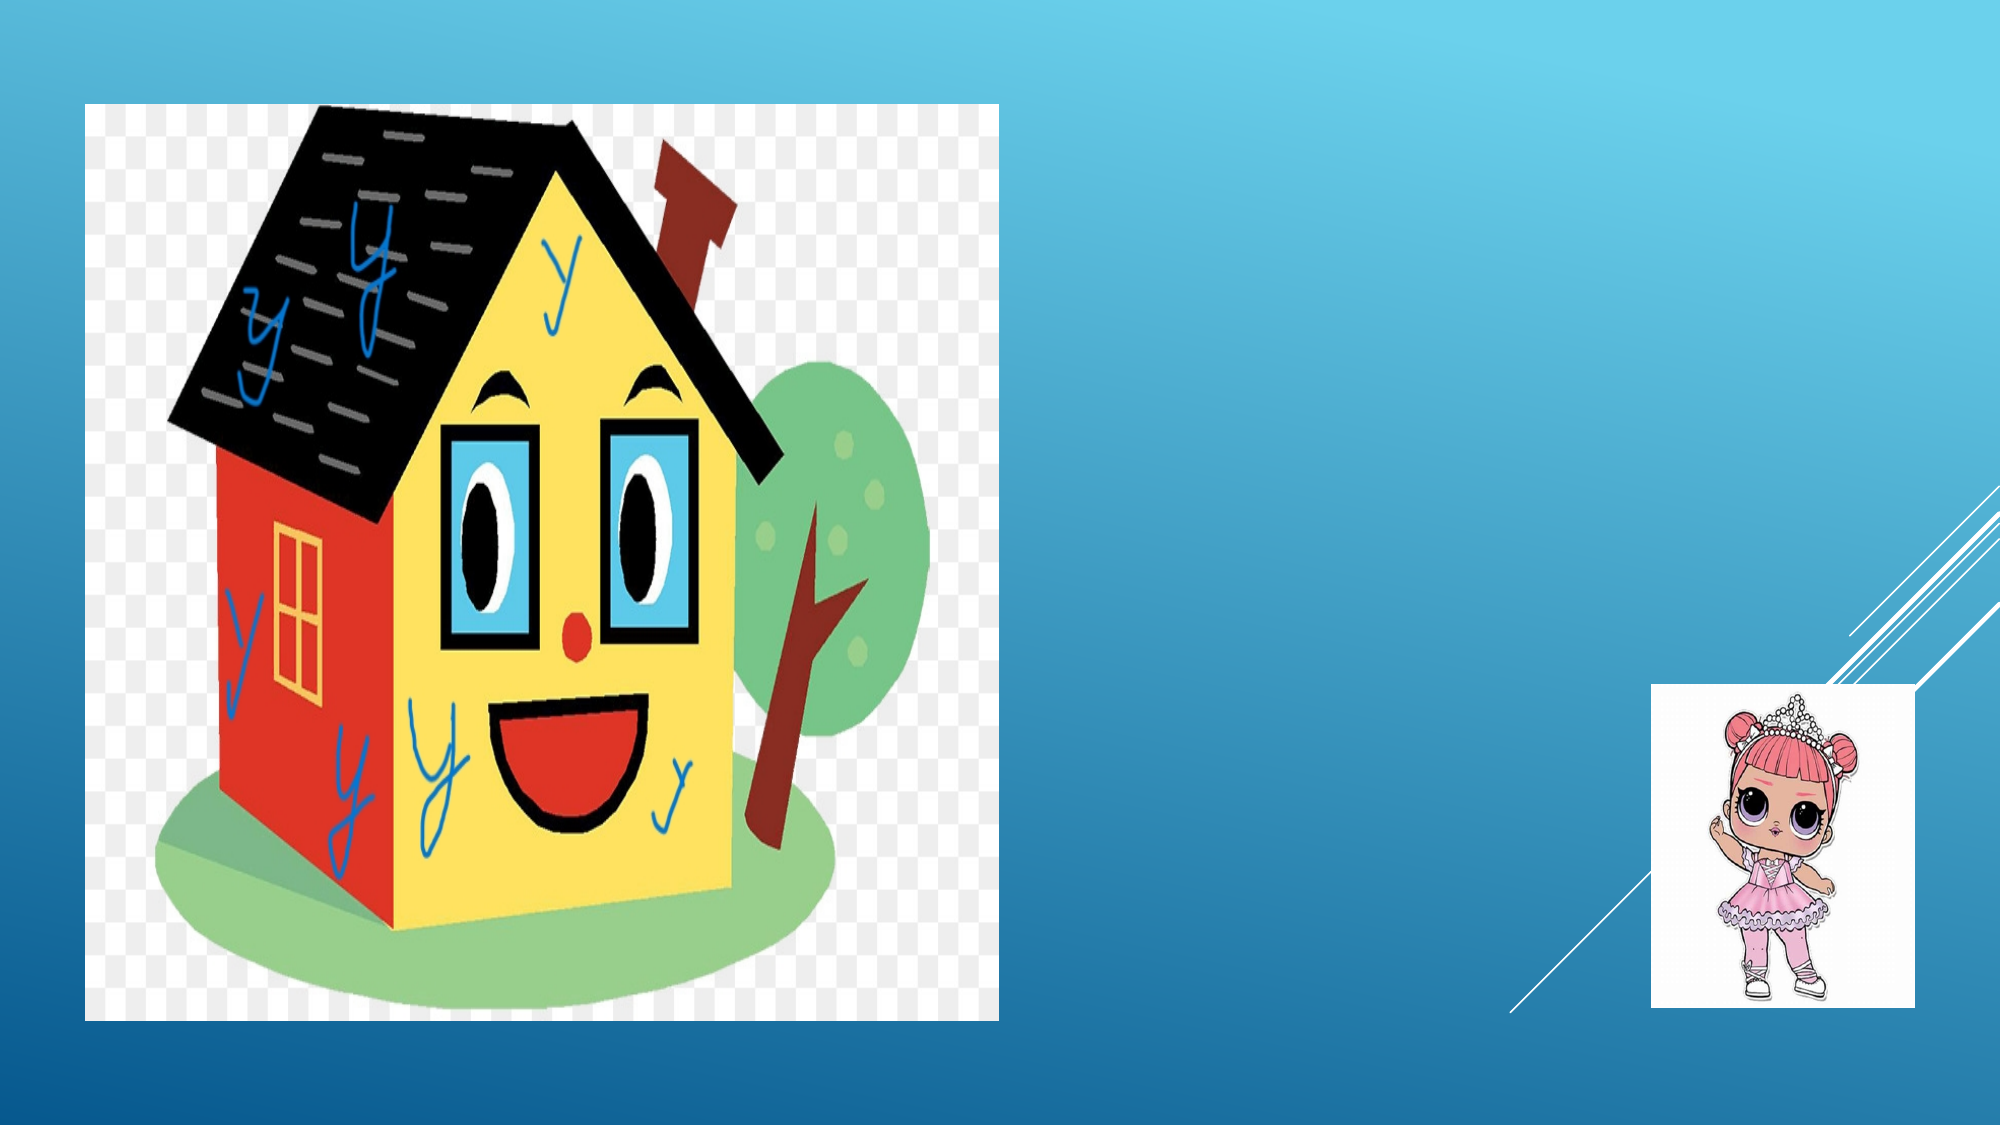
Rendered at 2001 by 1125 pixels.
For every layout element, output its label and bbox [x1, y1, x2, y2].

picture [1650, 684, 1915, 1009]
picture [85, 104, 999, 1021]
